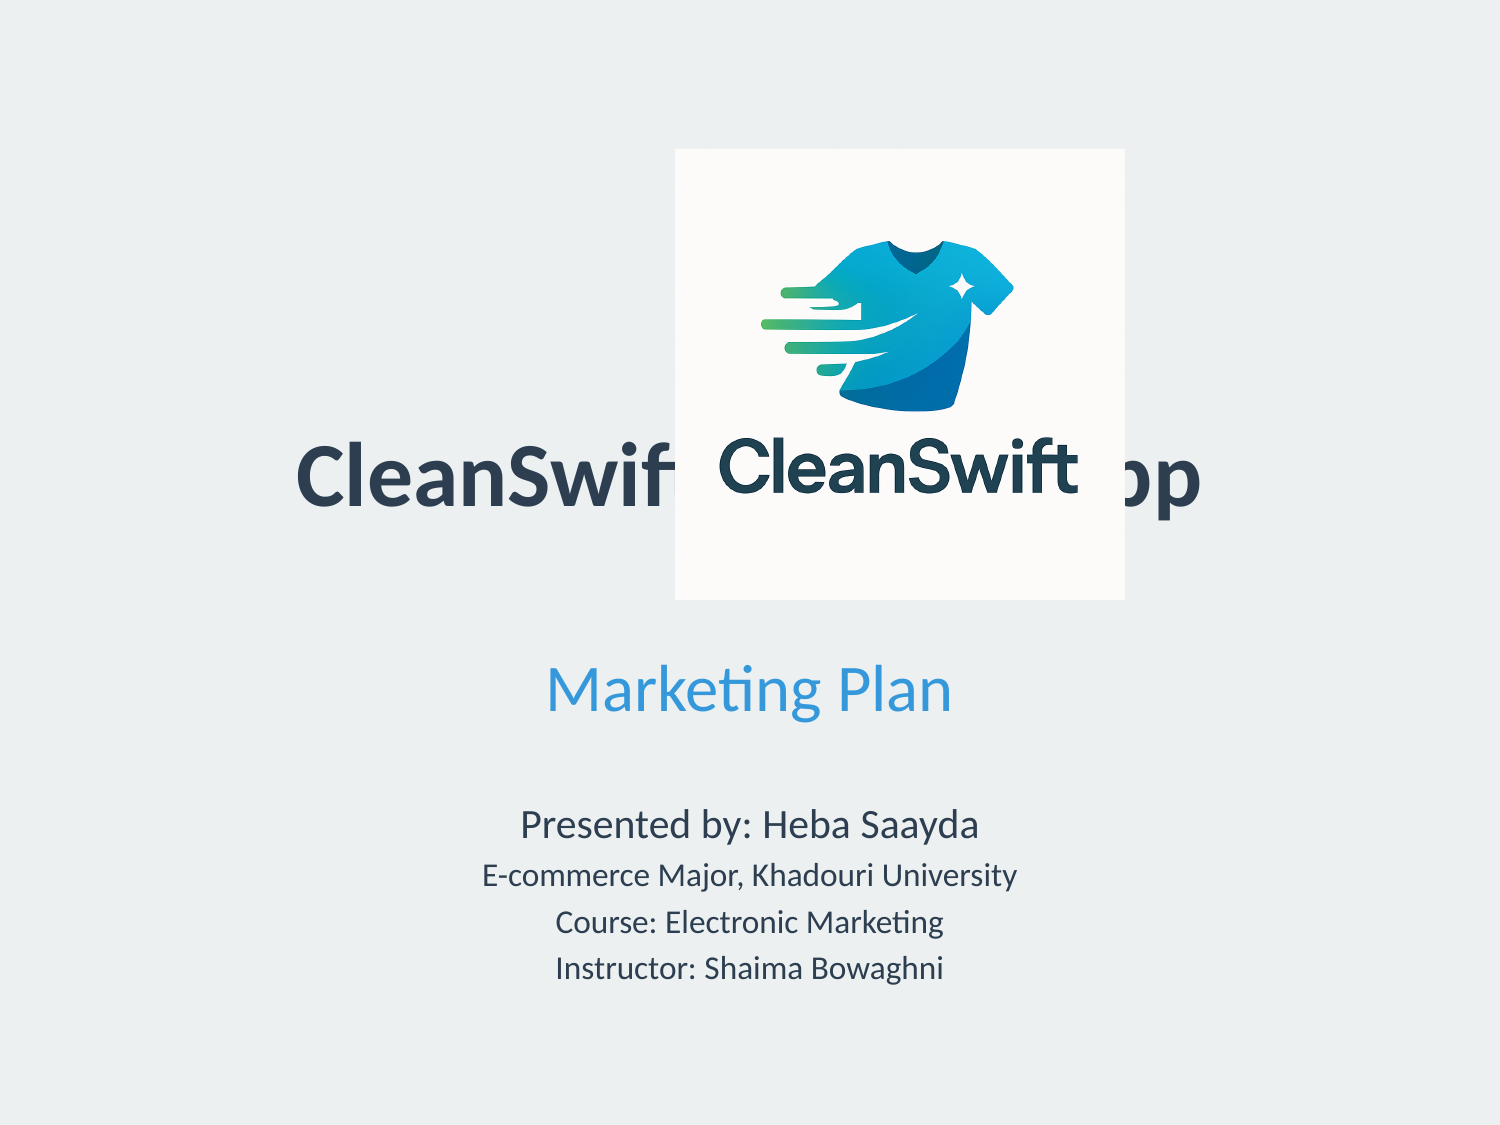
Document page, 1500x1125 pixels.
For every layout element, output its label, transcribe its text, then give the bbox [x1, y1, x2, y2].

picture [674, 149, 1126, 601]
title CleanSwift Laundry App [112, 349, 669, 591]
title CleanSwift Laundry App [1129, 349, 1388, 591]
subtitle Marketing Plan Presented by: Heba Saayda E-commerce Major, Khadouri University Course: Electronic Marketing Instructor: Shaima Bowaghni [225, 637, 1275, 925]
